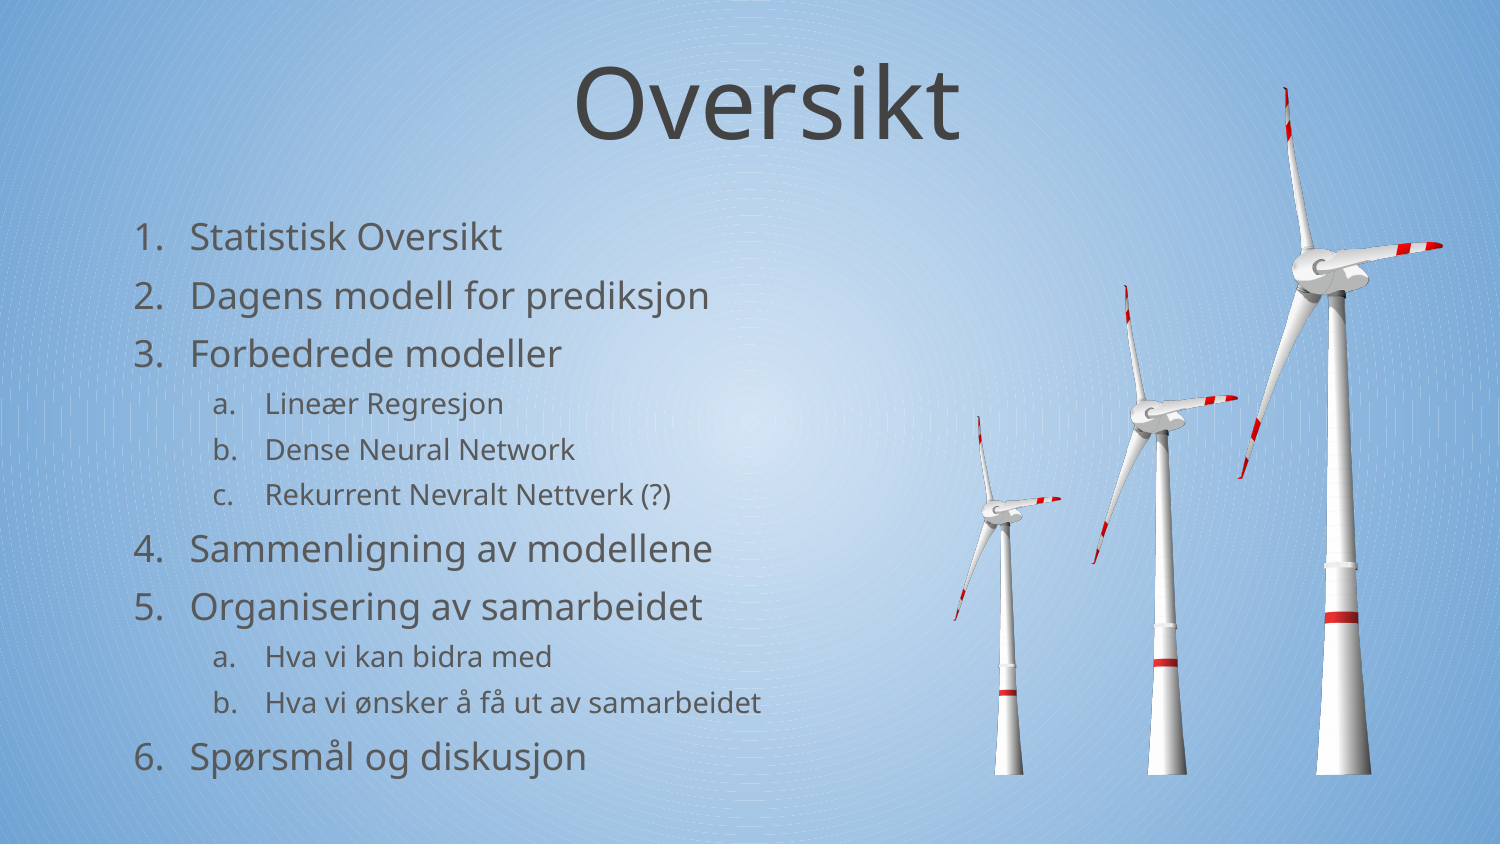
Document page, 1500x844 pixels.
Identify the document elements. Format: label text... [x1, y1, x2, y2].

title Oversikt [125, 24, 1408, 185]
picture [953, 416, 1061, 775]
list Statistisk Oversikt Dagens modell for prediksjon Forbedrede modeller Lineær Regresjon Dense Neural Network Rekurrent Nevralt Nettverk (?) Sammenligning av modellene Organisering av samarbeidet Hva vi kan bidra med Hva vi ønsker å få ut av samarbeidet Spørsmål og diskusjon [99, 184, 1100, 794]
picture [1091, 87, 1443, 775]
